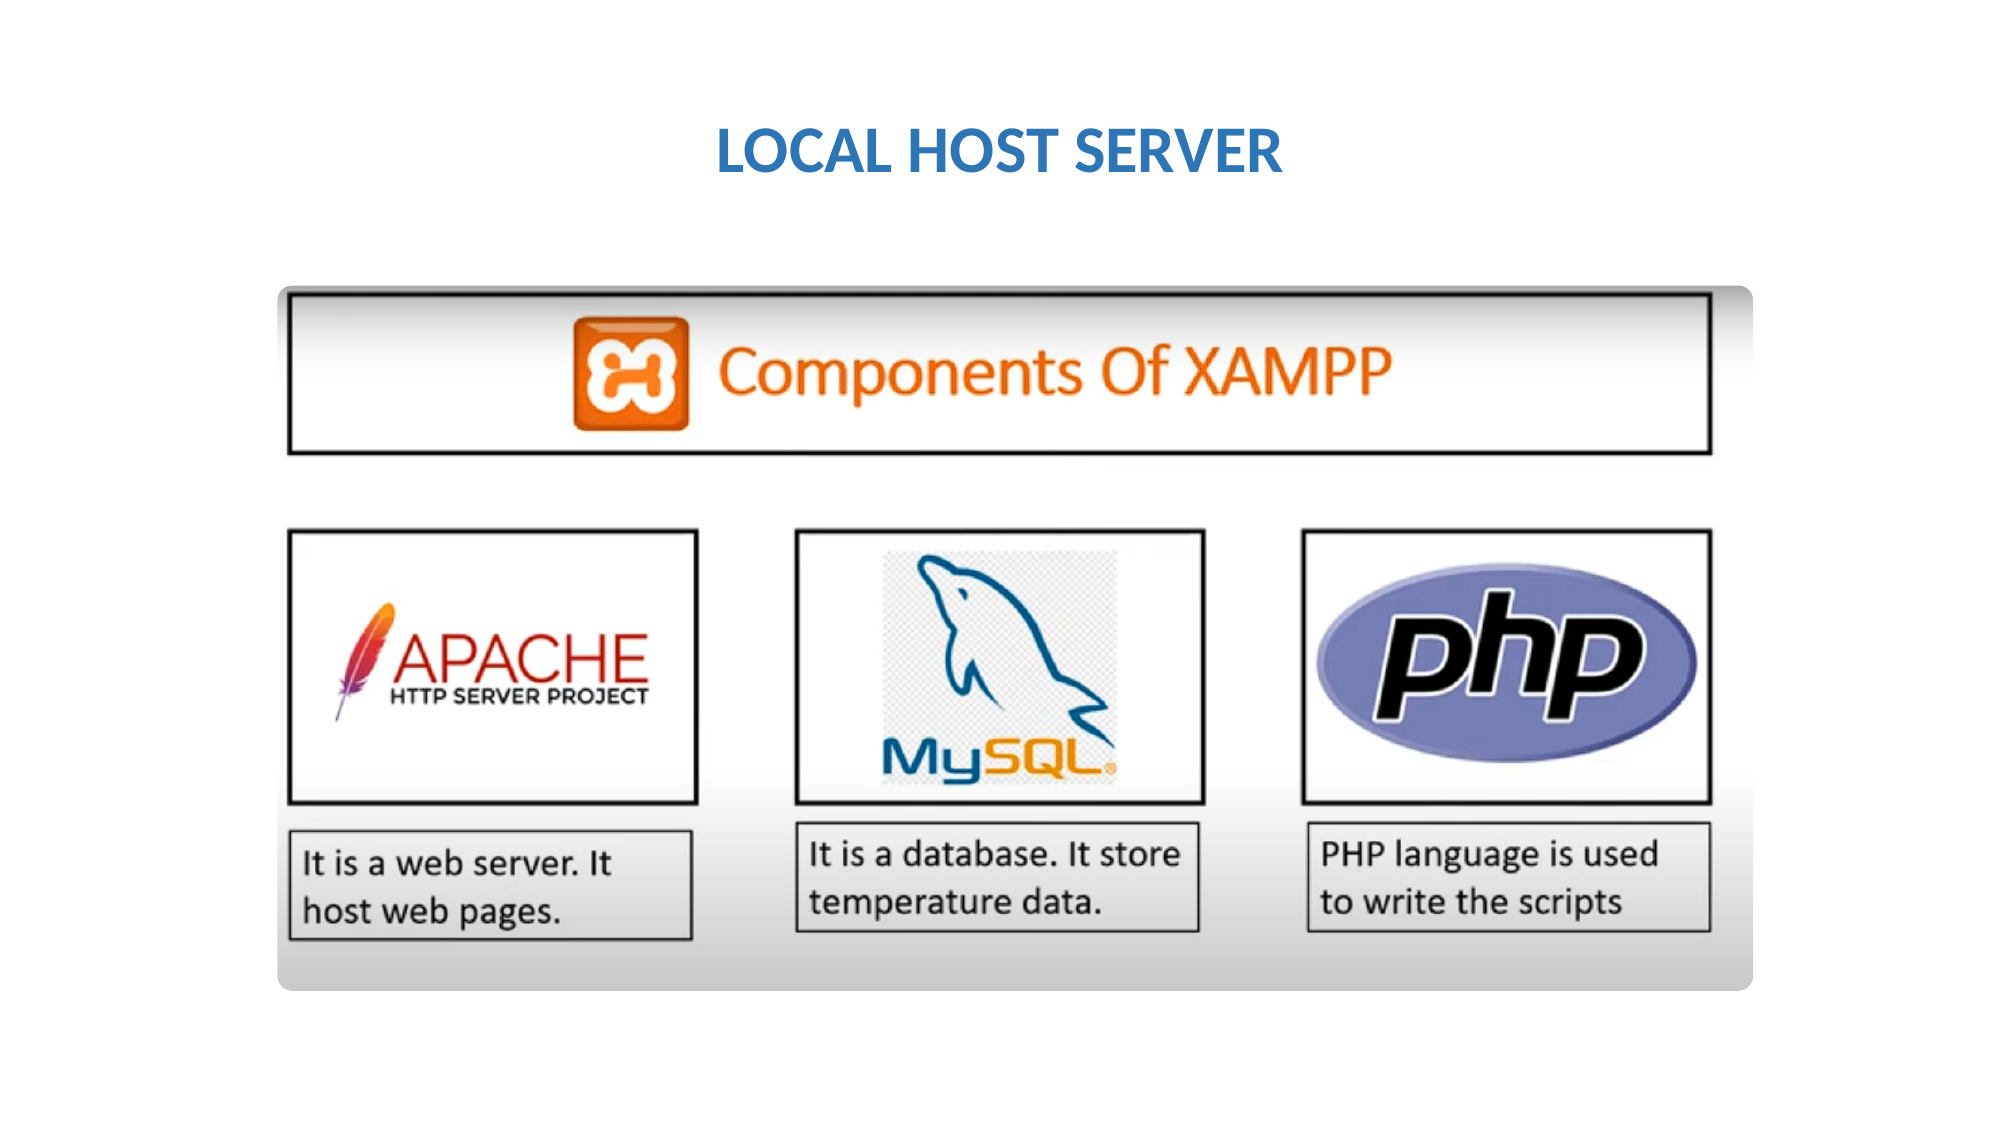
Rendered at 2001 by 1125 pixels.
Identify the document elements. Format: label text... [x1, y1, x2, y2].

text_box LOCAL HOST SERVER [432, 98, 1569, 194]
picture [277, 285, 1754, 991]
